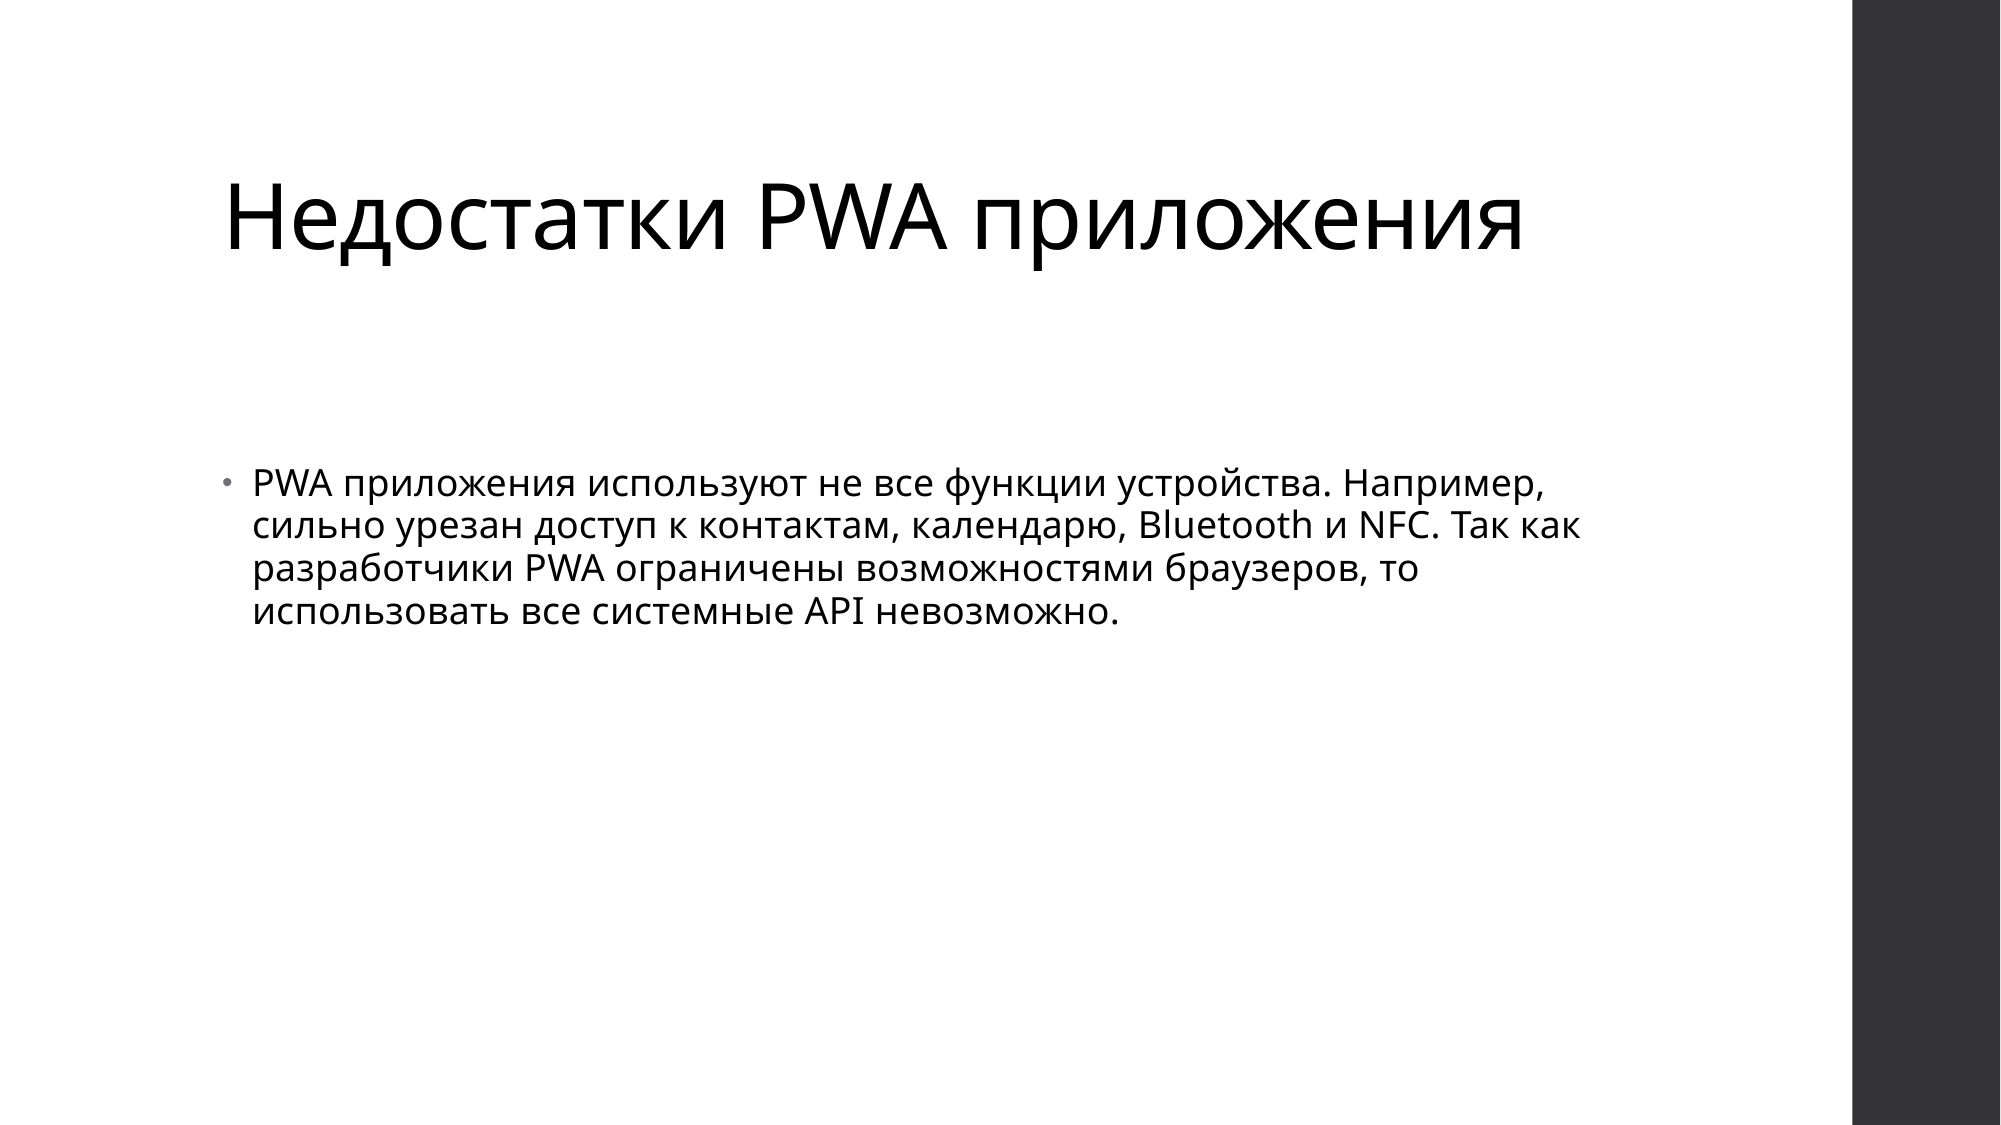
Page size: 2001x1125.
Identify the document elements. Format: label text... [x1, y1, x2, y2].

title Недостатки PWA приложения [206, 60, 1797, 278]
list PWA приложения используют не все функции устройства. Например, сильно урезан доступ к контактам, календарю, Bluetooth и NFC. Так как разработчики PWA ограничены возможностями браузеров, то использовать все системные API невозможно. [206, 299, 1617, 749]
